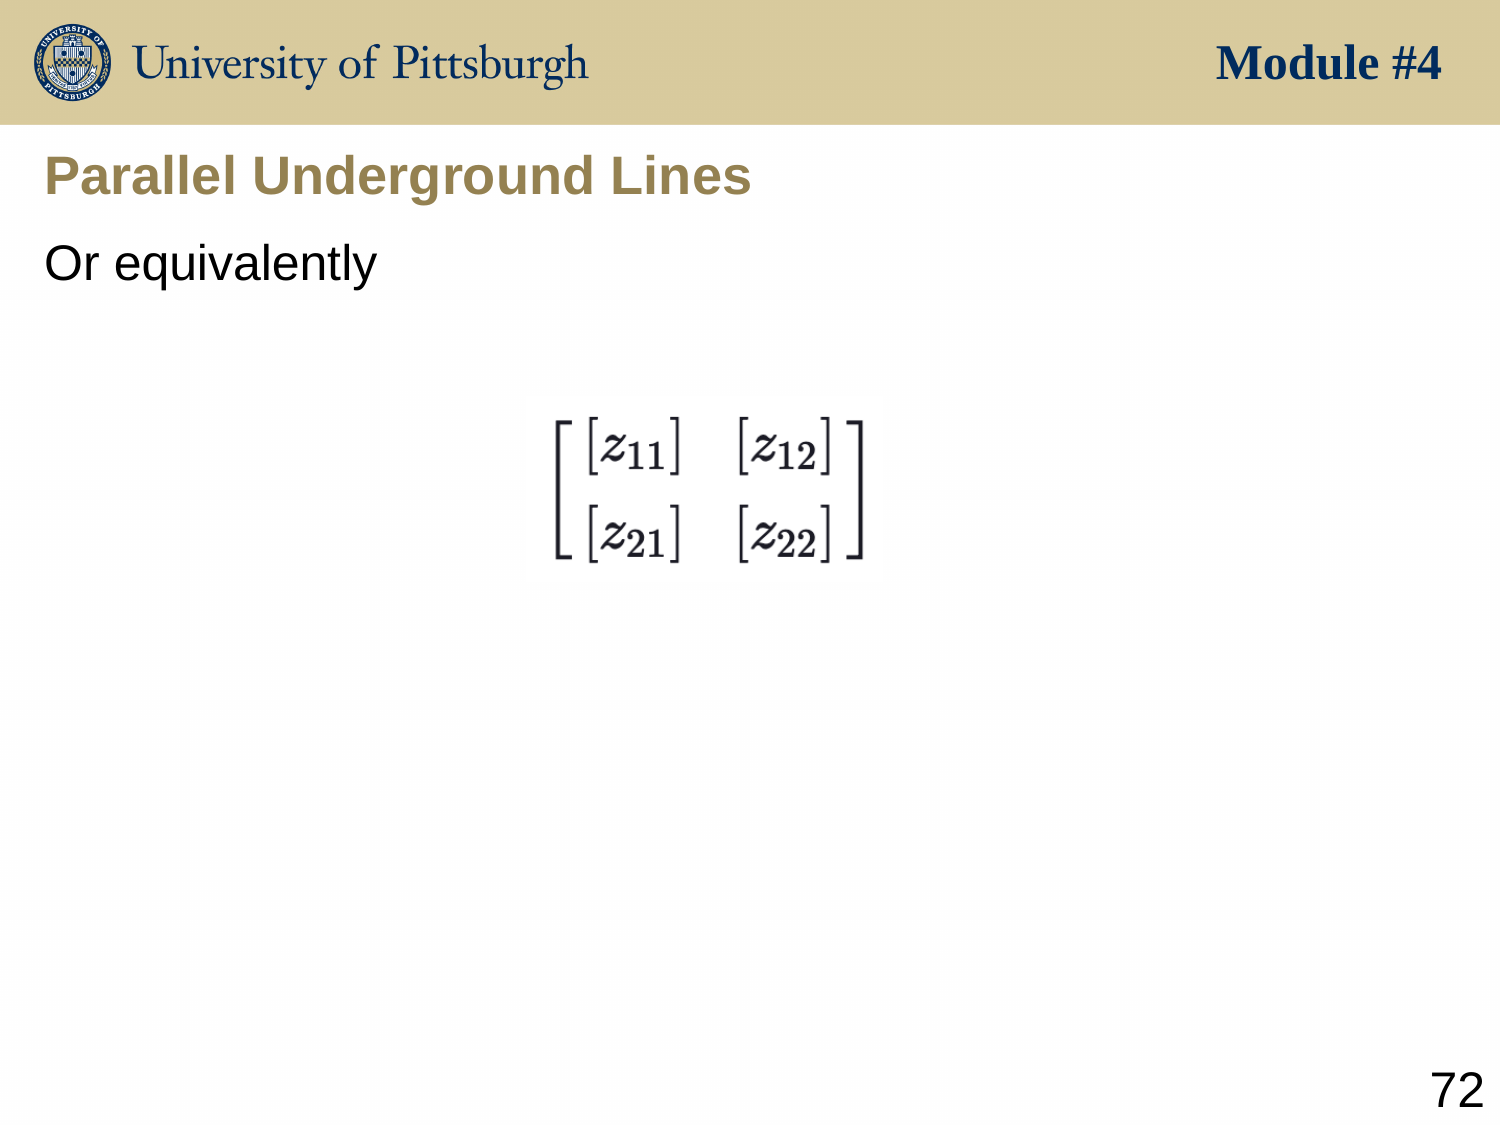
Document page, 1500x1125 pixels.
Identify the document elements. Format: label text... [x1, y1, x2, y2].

title Parallel Underground Lines [29, 125, 1500, 221]
picture [0, 1, 1500, 1125]
text_box Or equivalently [29, 222, 1457, 298]
slide_number 72 [1362, 1050, 1500, 1125]
text_box Module #4 [604, 22, 1457, 97]
